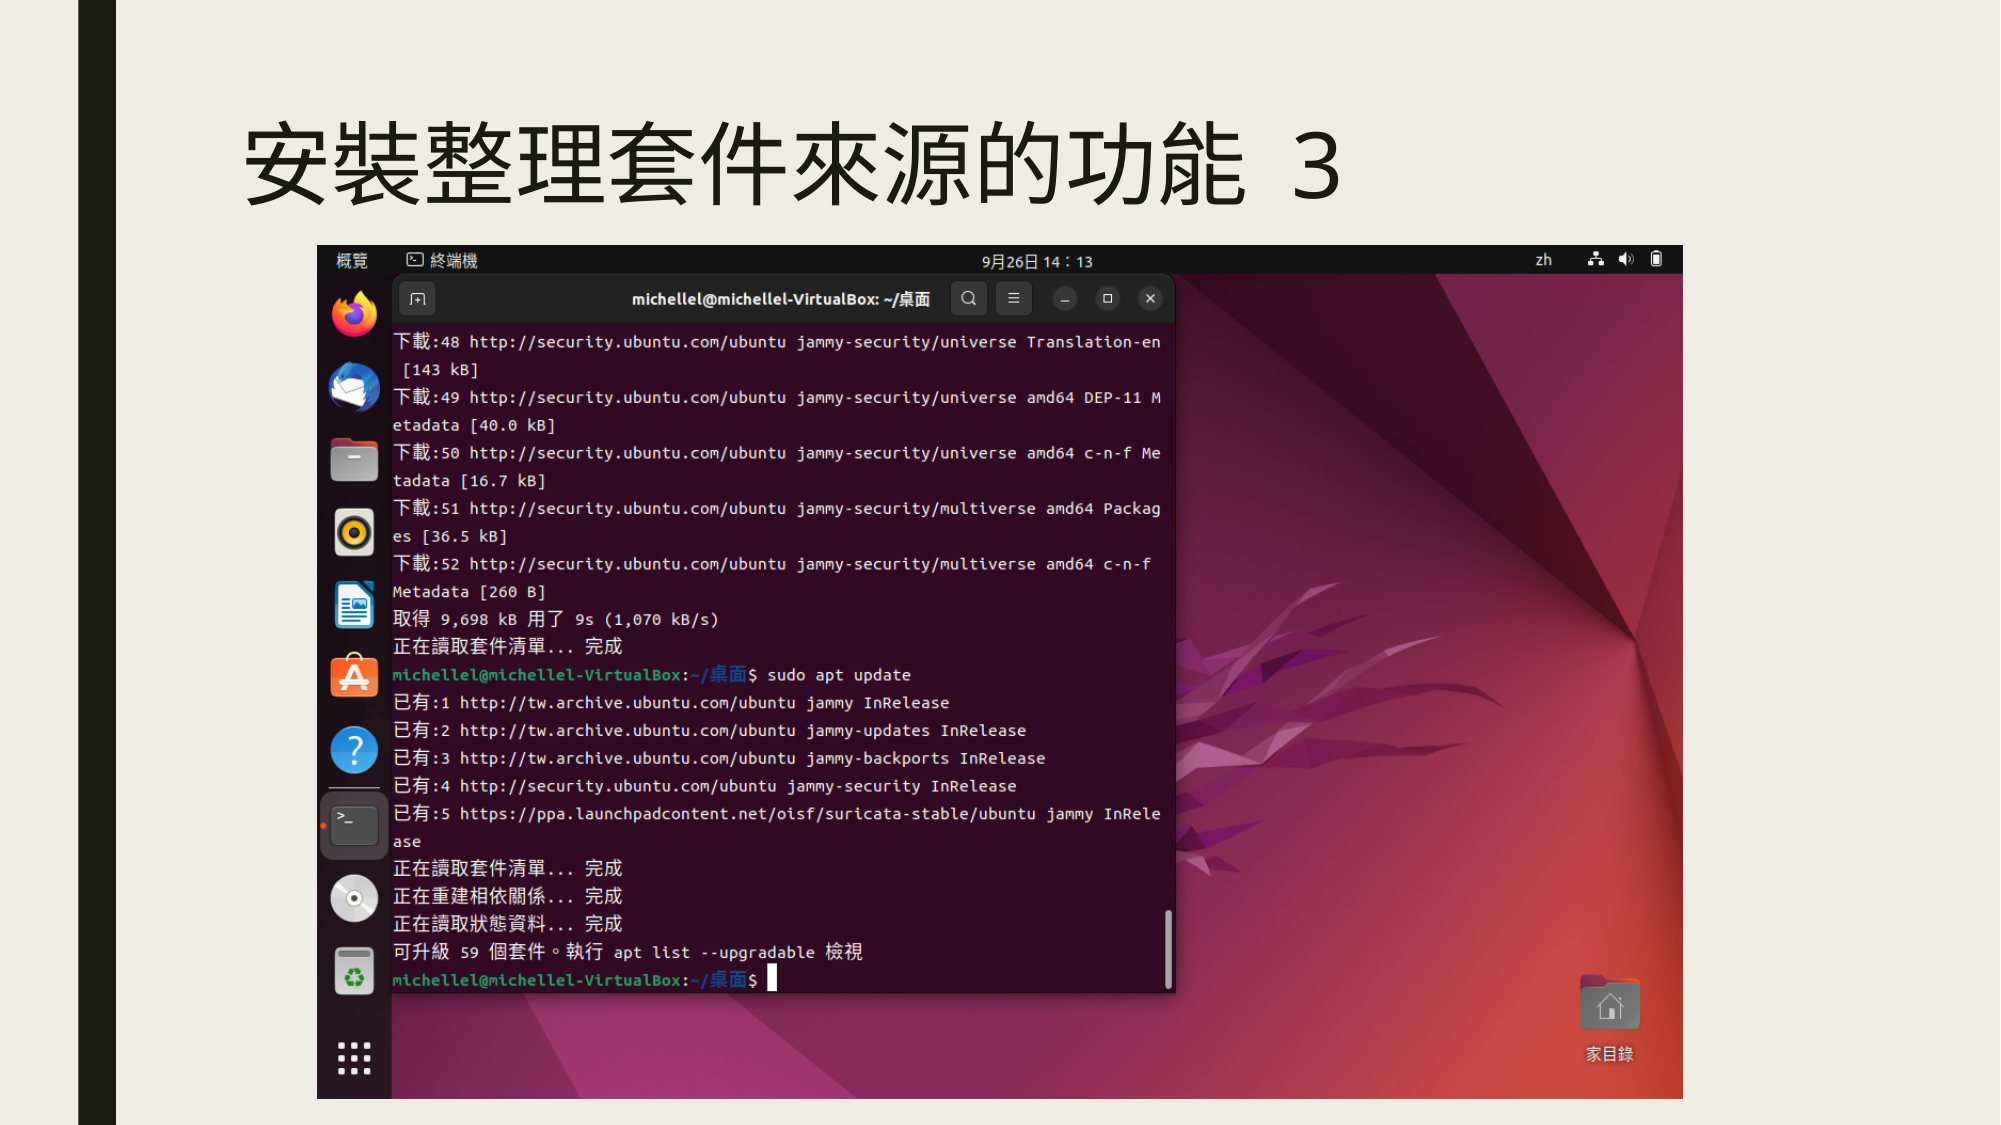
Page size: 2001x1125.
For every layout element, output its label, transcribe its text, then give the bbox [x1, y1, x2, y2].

title 安裝整理套件來源的功能 3 [225, 112, 1800, 246]
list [316, 245, 1683, 1099]
